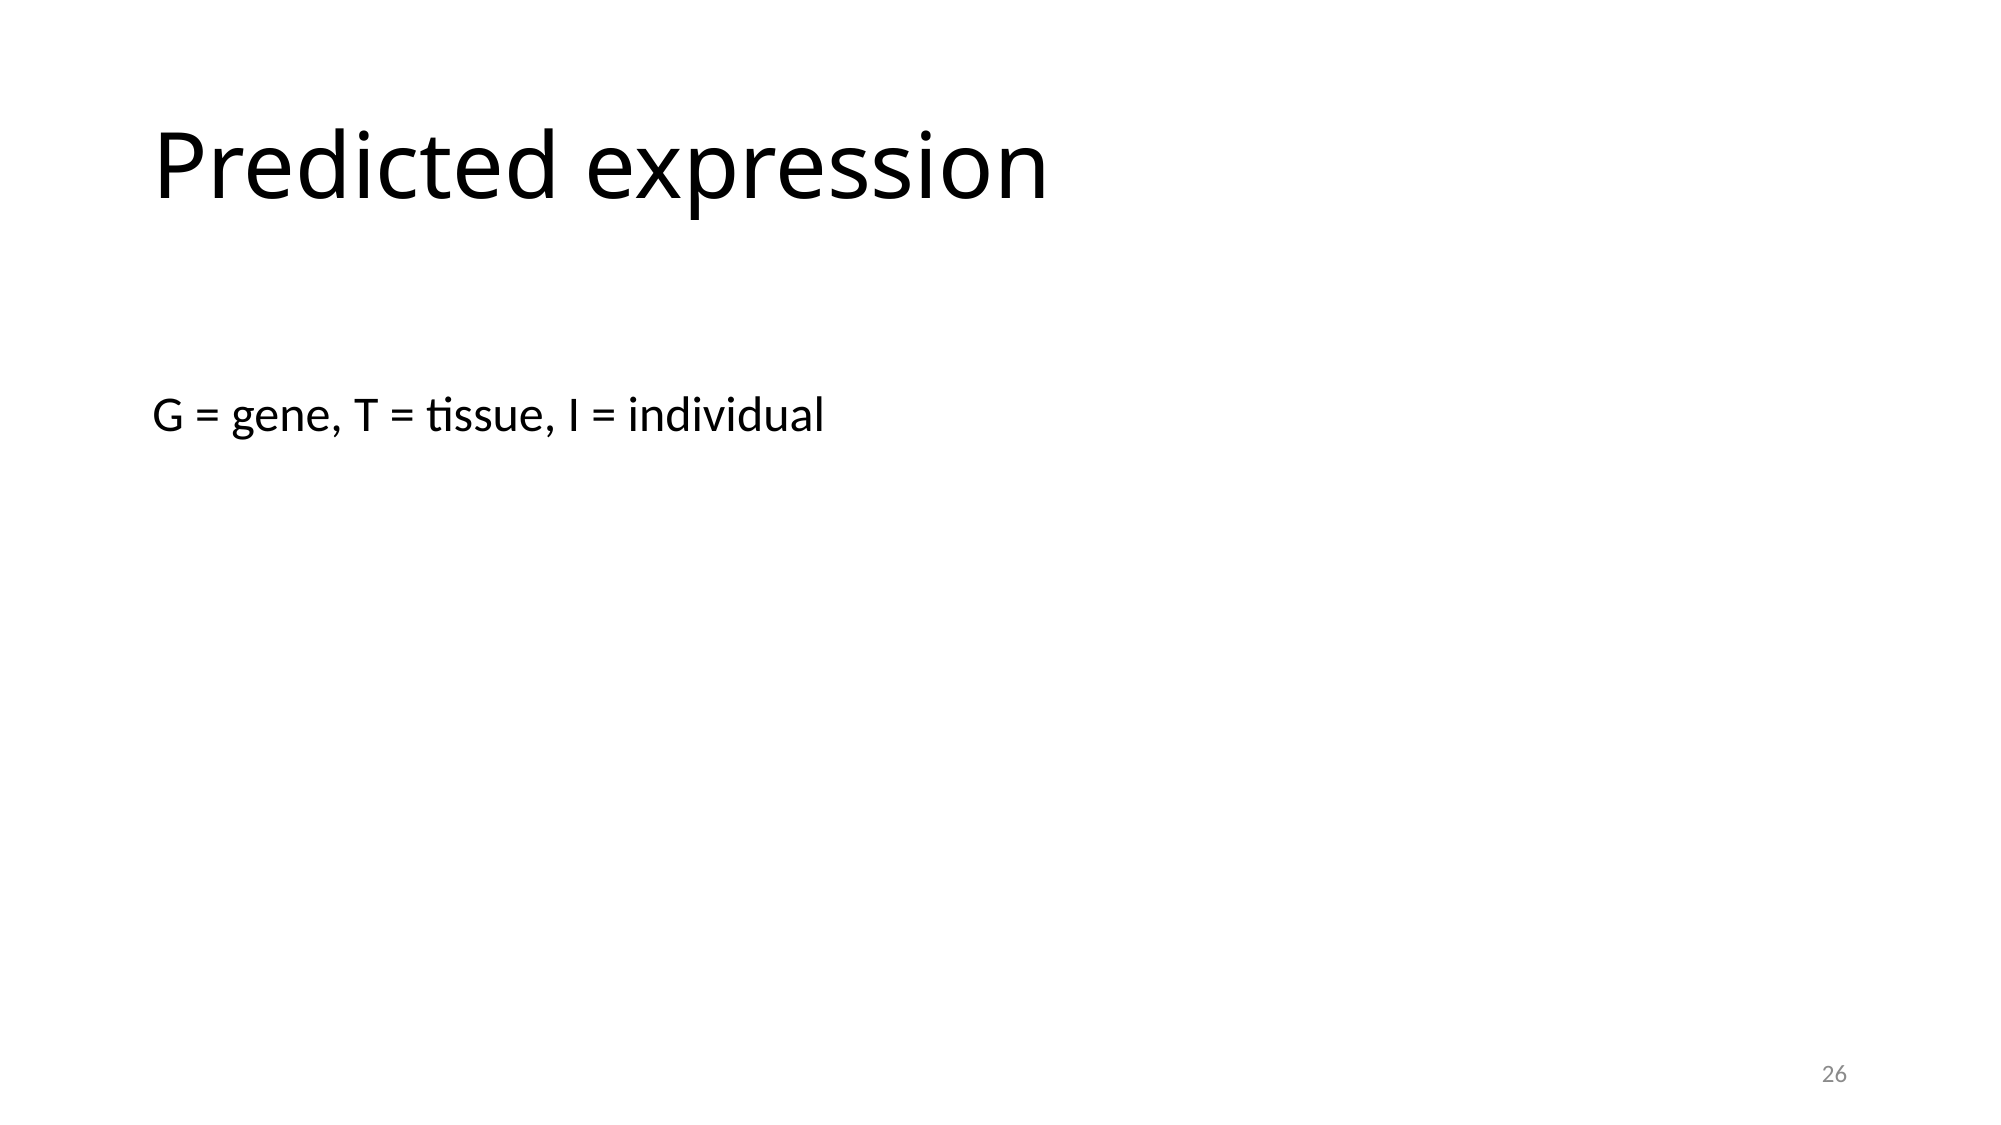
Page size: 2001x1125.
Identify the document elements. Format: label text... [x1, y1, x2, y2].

title Predicted expression [137, 59, 1863, 278]
slide_number 26 [1412, 1042, 1863, 1103]
